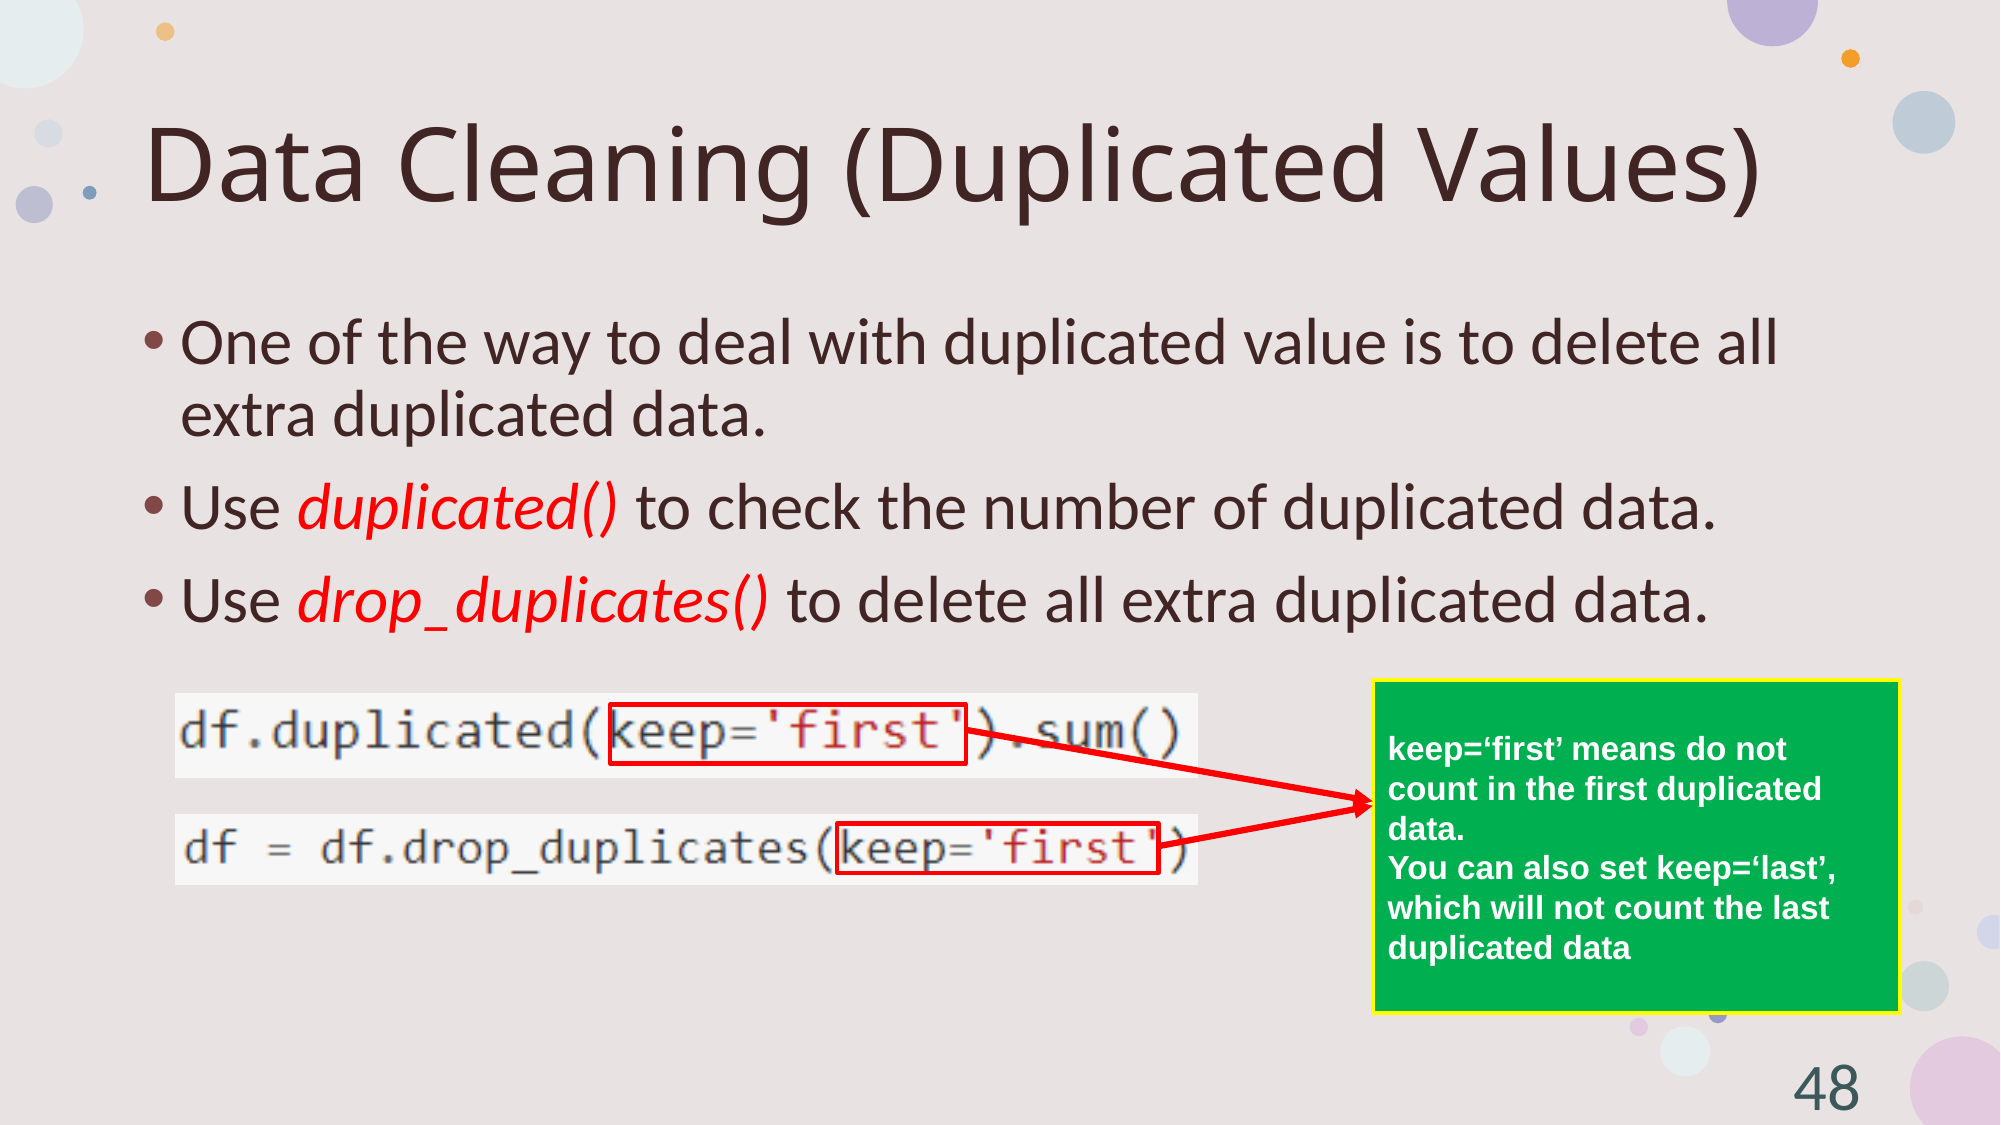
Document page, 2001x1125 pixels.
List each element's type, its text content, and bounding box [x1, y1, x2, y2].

title Data Cleaning (Duplicated Values) [127, 59, 1877, 278]
list One of the way to deal with duplicated value is to delete all extra duplicated data. Use duplicated() to check the number of duplicated data. Use drop_duplicates() to delete all extra duplicated data. [127, 299, 1877, 1014]
picture [175, 814, 1198, 885]
text_box keep=‘first’ means do not count in the first duplicated data. You can also set keep=‘last’, which will not count the last duplicated data [1371, 678, 1902, 1015]
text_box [965, 729, 1373, 802]
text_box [1158, 805, 1373, 847]
picture [175, 693, 1198, 778]
slide_number 48 [1426, 1064, 1877, 1103]
